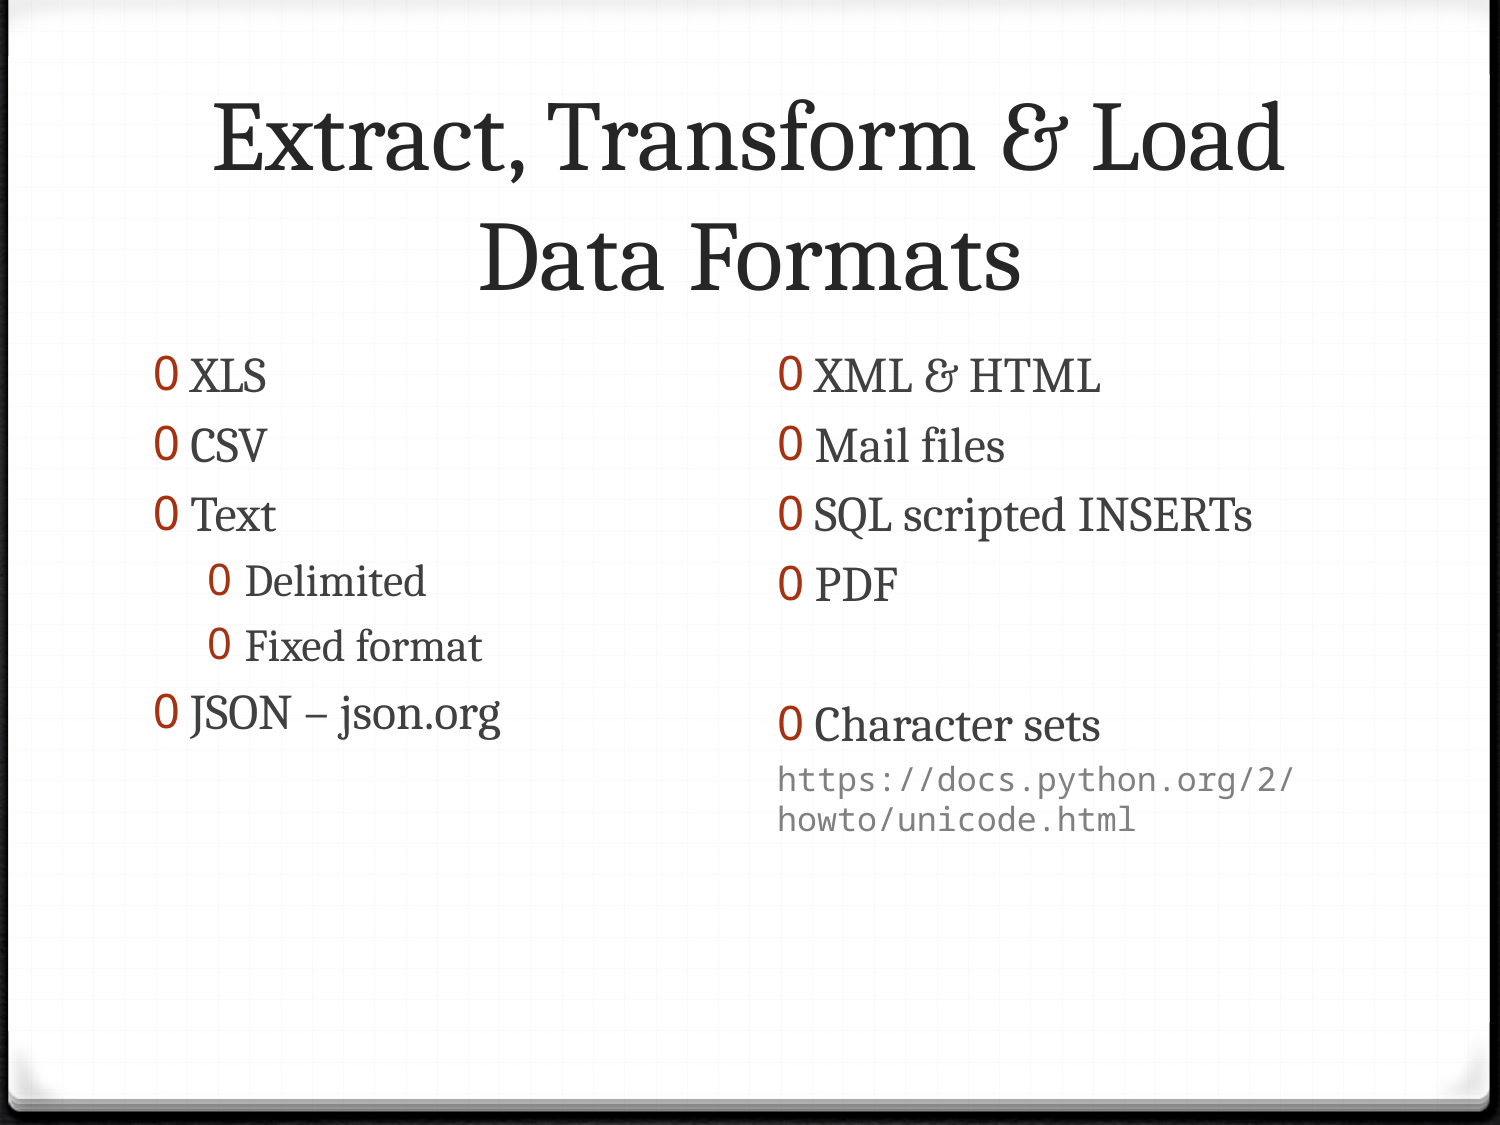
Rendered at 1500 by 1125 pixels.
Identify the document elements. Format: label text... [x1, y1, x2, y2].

title Extract, Transform & Load Data Formats [90, 71, 1410, 309]
list XML & HTML Mail files SQL scripted INSERTs PDF Character sets https://docs.python.org/2/howto/unicode.html [761, 334, 1410, 983]
list XLS CSV Text Delimited Fixed format JSON – json.org [138, 334, 738, 983]
picture [0, 0, 1500, 1125]
